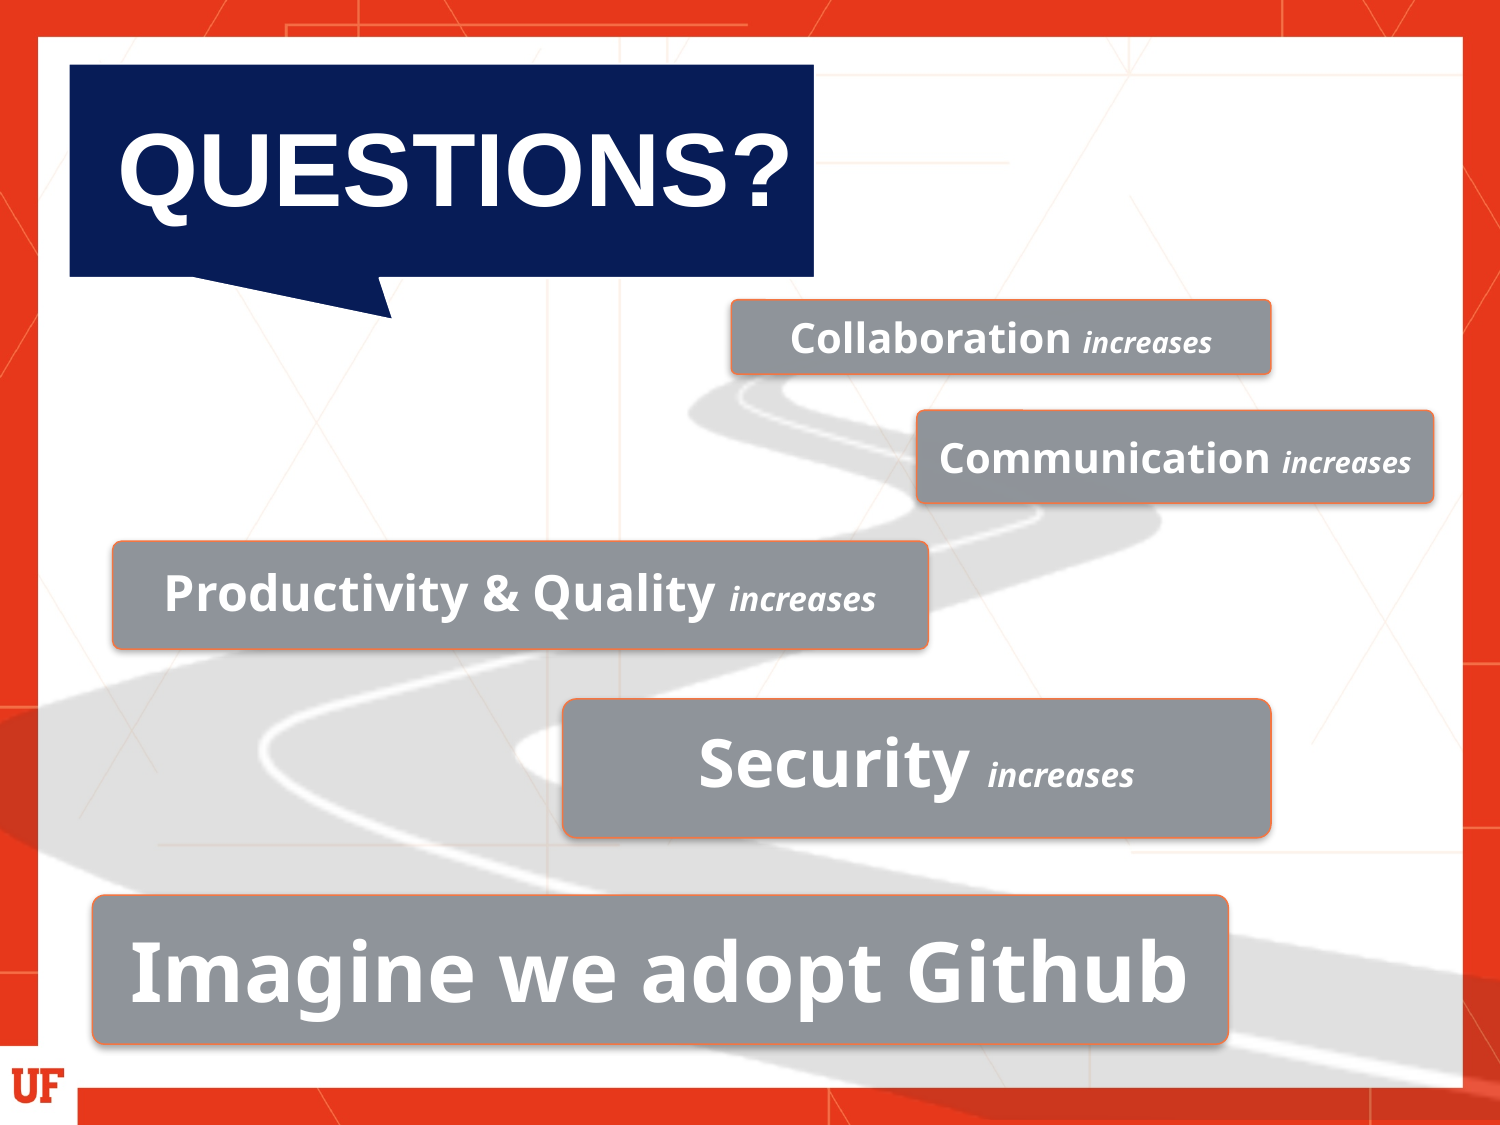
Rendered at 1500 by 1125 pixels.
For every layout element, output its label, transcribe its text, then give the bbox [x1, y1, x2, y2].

title QUESTIONS? [0, 64, 1082, 265]
picture [0, 0, 1500, 1125]
text_box Collaboration increases [730, 298, 1272, 305]
text_box [68, 265, 815, 305]
